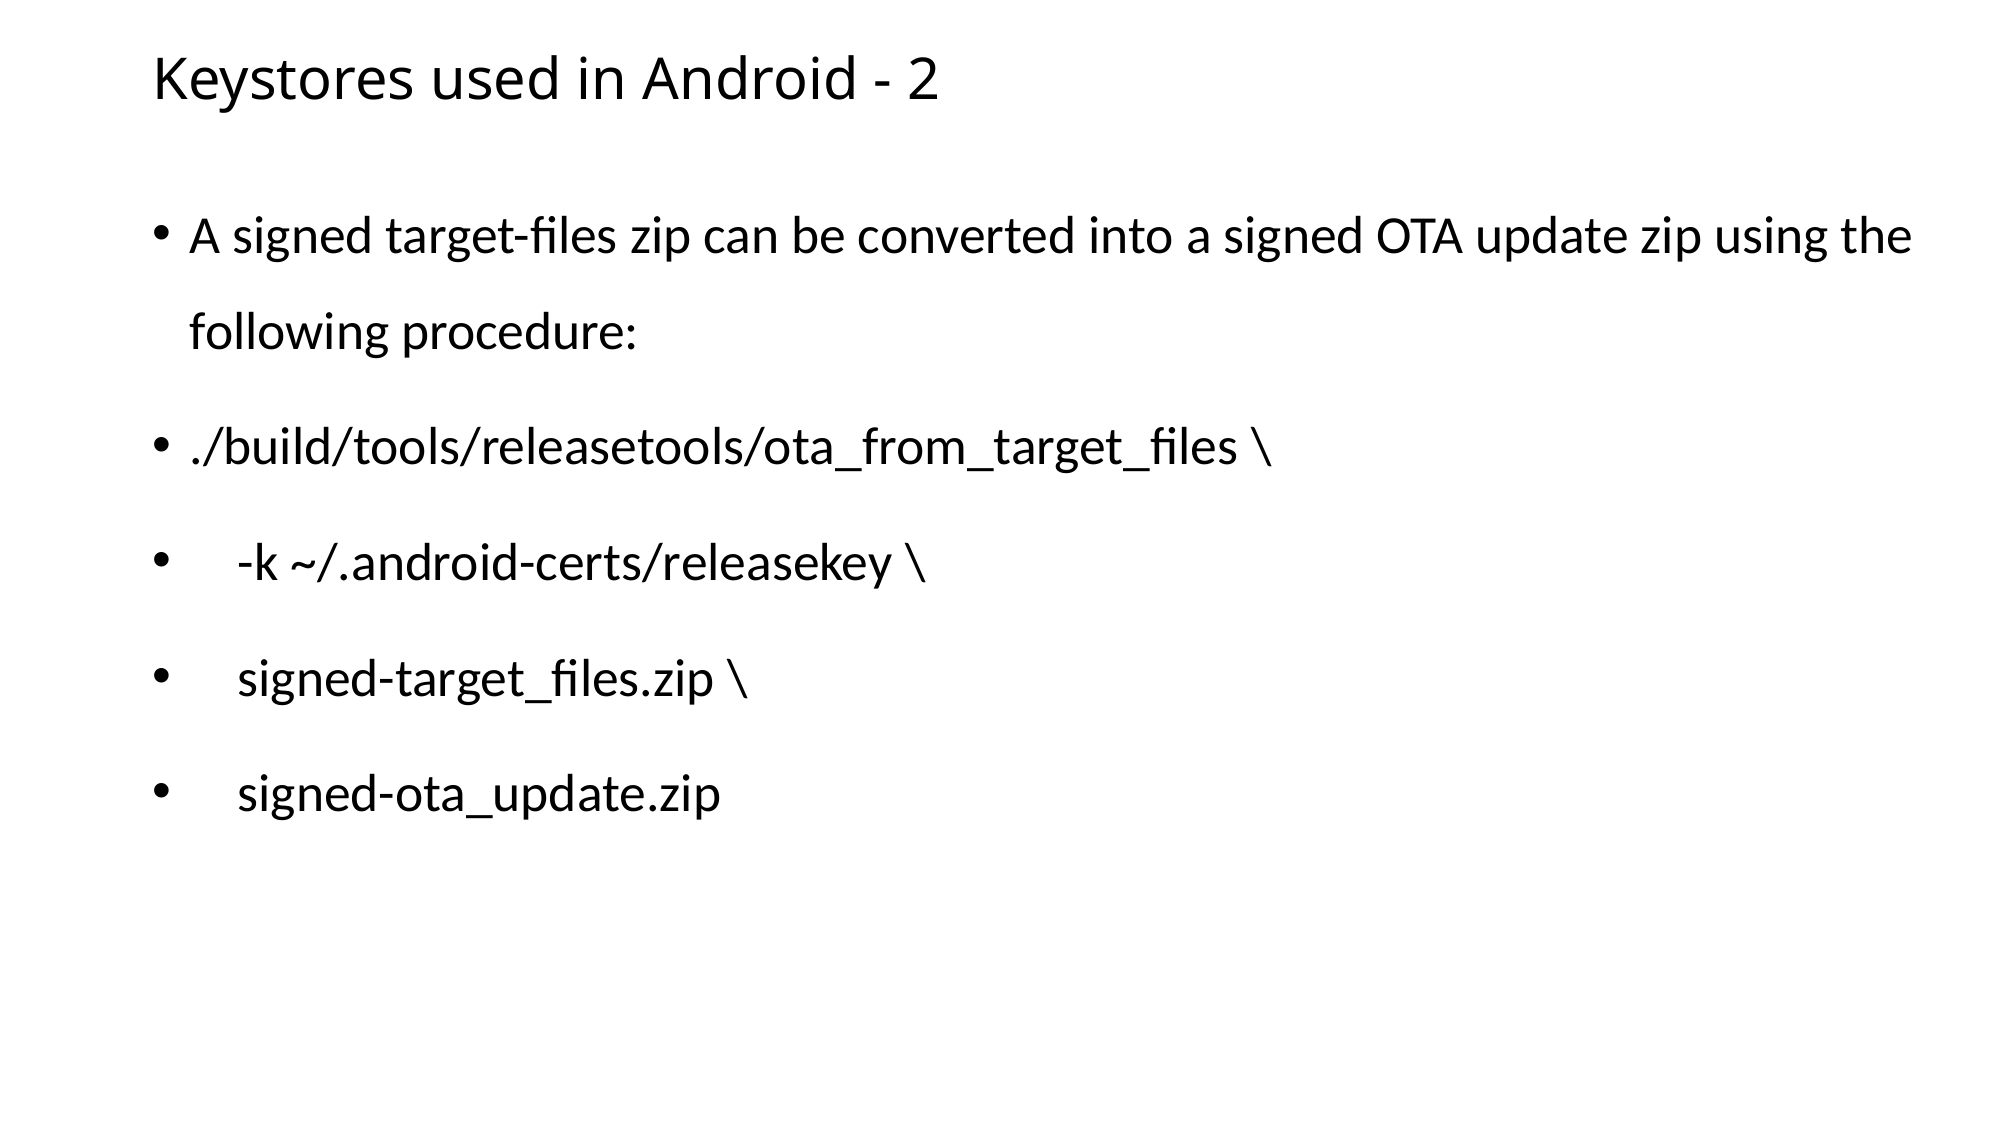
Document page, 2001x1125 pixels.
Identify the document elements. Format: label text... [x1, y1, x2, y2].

title Keystores used in Android - 2 [137, 42, 1863, 121]
list A signed target-files zip can be converted into a signed OTA update zip using the following procedure: ./build/tools/releasetools/ota_from_target_files \ -k ~/.android-certs/releasekey \ signed-target_files.zip \ signed-ota_update.zip [137, 159, 1935, 835]
